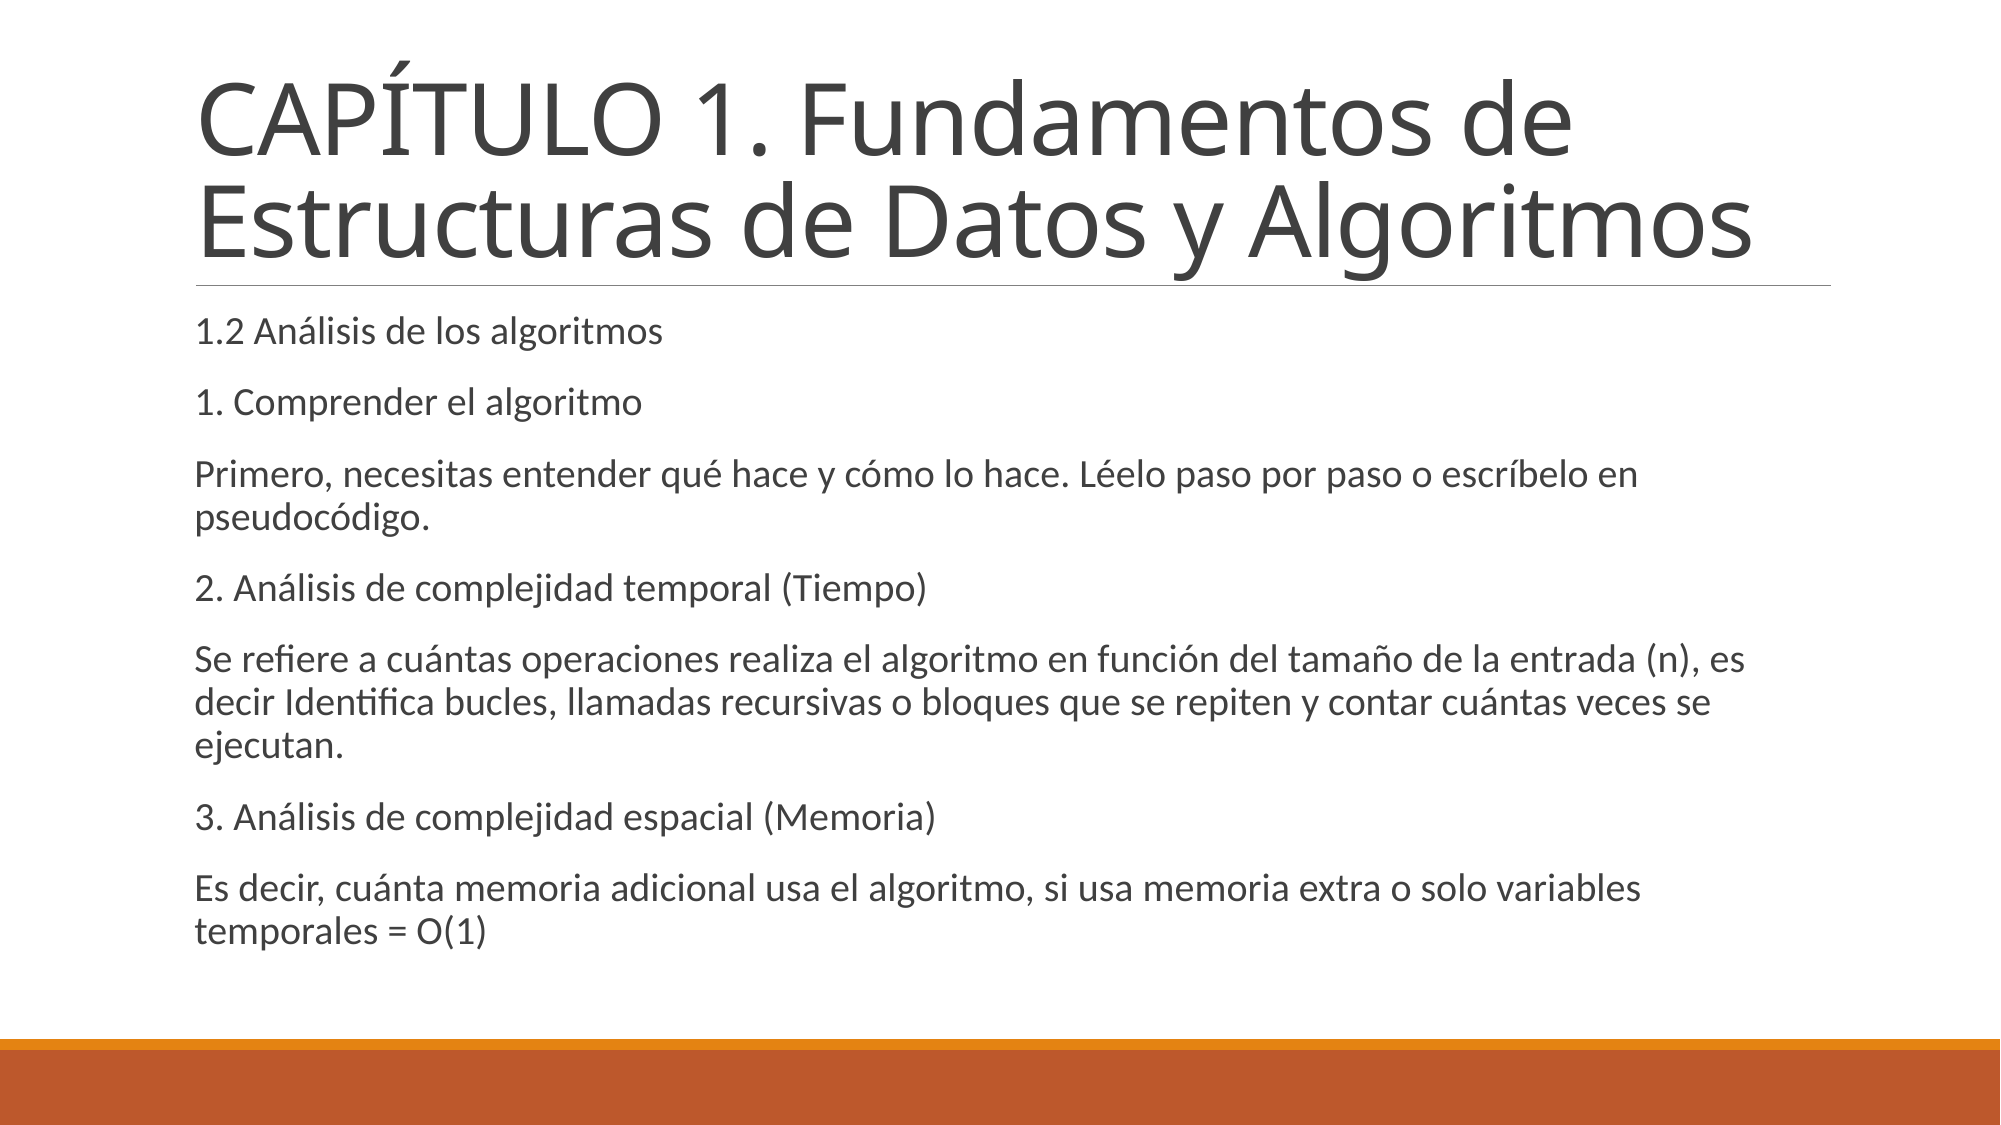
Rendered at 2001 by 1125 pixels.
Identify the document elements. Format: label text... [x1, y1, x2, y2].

title CAPÍTULO 1. Fundamentos de Estructuras de Datos y Algoritmos [180, 47, 1830, 285]
list 1.2 Análisis de los algoritmos 1. Comprender el algoritmo Primero, necesitas entender qué hace y cómo lo hace. Léelo paso por paso o escríbelo en pseudocódigo. 2. Análisis de complejidad temporal (Tiempo) Se refiere a cuántas operaciones realiza el algoritmo en función del tamaño de la entrada (n), es decir Identifica bucles, llamadas recursivas o bloques que se repiten y contar cuántas veces se ejecutan. 3. Análisis de complejidad espacial (Memoria) Es decir, cuánta memoria adicional usa el algoritmo, si usa memoria extra o solo variables temporales = O(1) [180, 302, 1830, 963]
